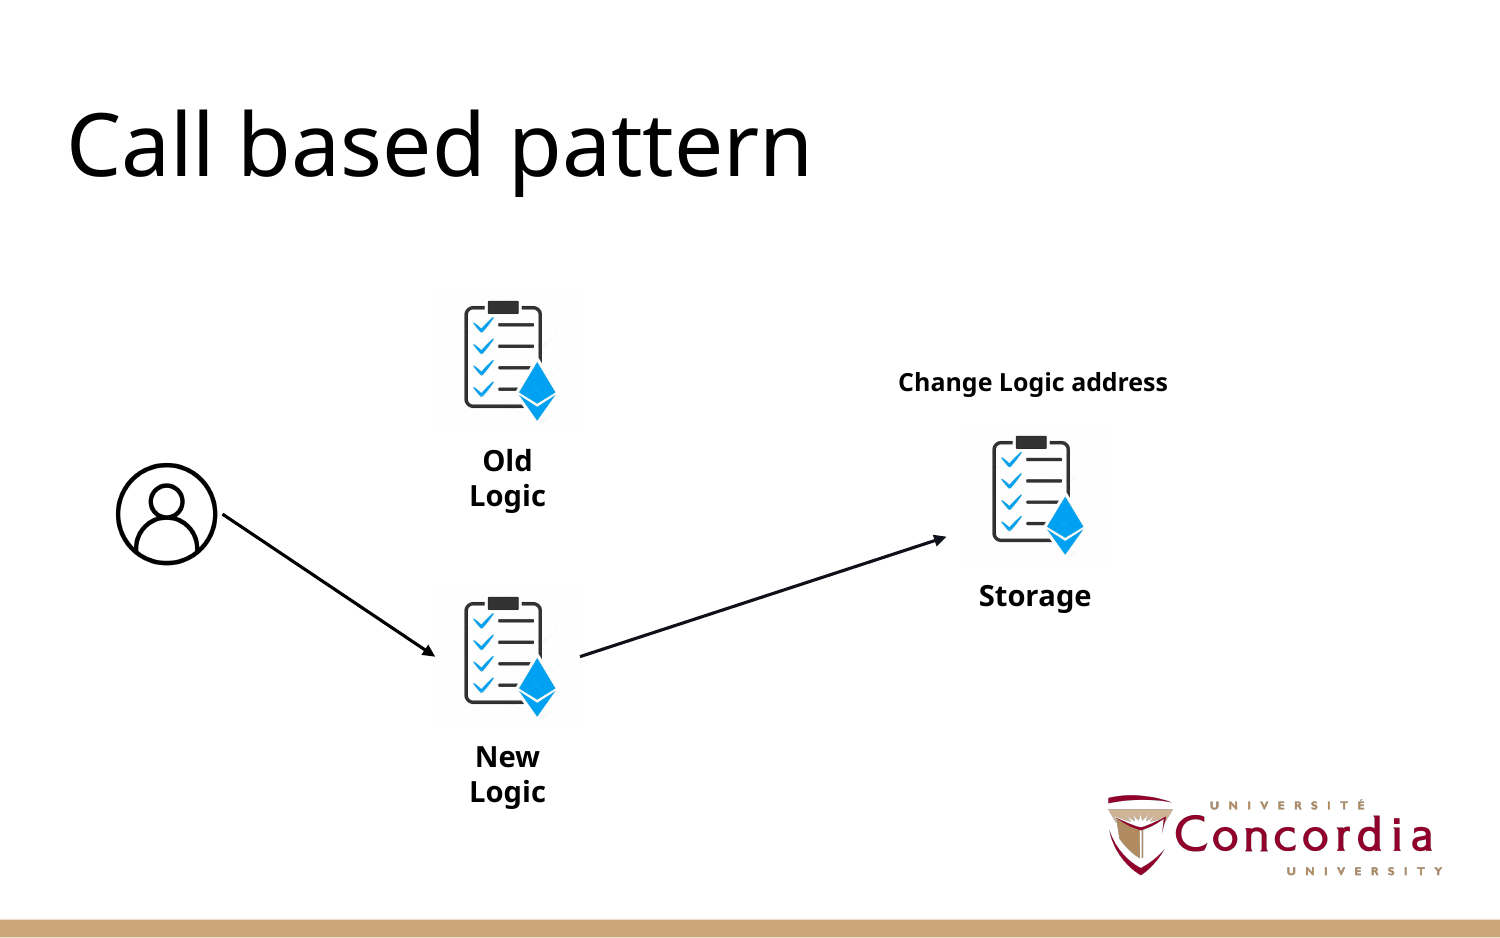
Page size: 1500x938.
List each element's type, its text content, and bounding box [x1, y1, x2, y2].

text_box Change Logic address [883, 351, 1214, 412]
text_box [222, 513, 436, 657]
picture [109, 457, 223, 571]
text_box Storage [963, 575, 1109, 627]
picture [963, 422, 1109, 569]
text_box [579, 536, 947, 657]
text_box New Logic [451, 738, 564, 823]
picture [434, 583, 581, 730]
text_box Old Logic [451, 442, 564, 527]
title Call based pattern [51, 57, 1449, 210]
picture [1108, 795, 1464, 878]
picture [434, 287, 581, 434]
